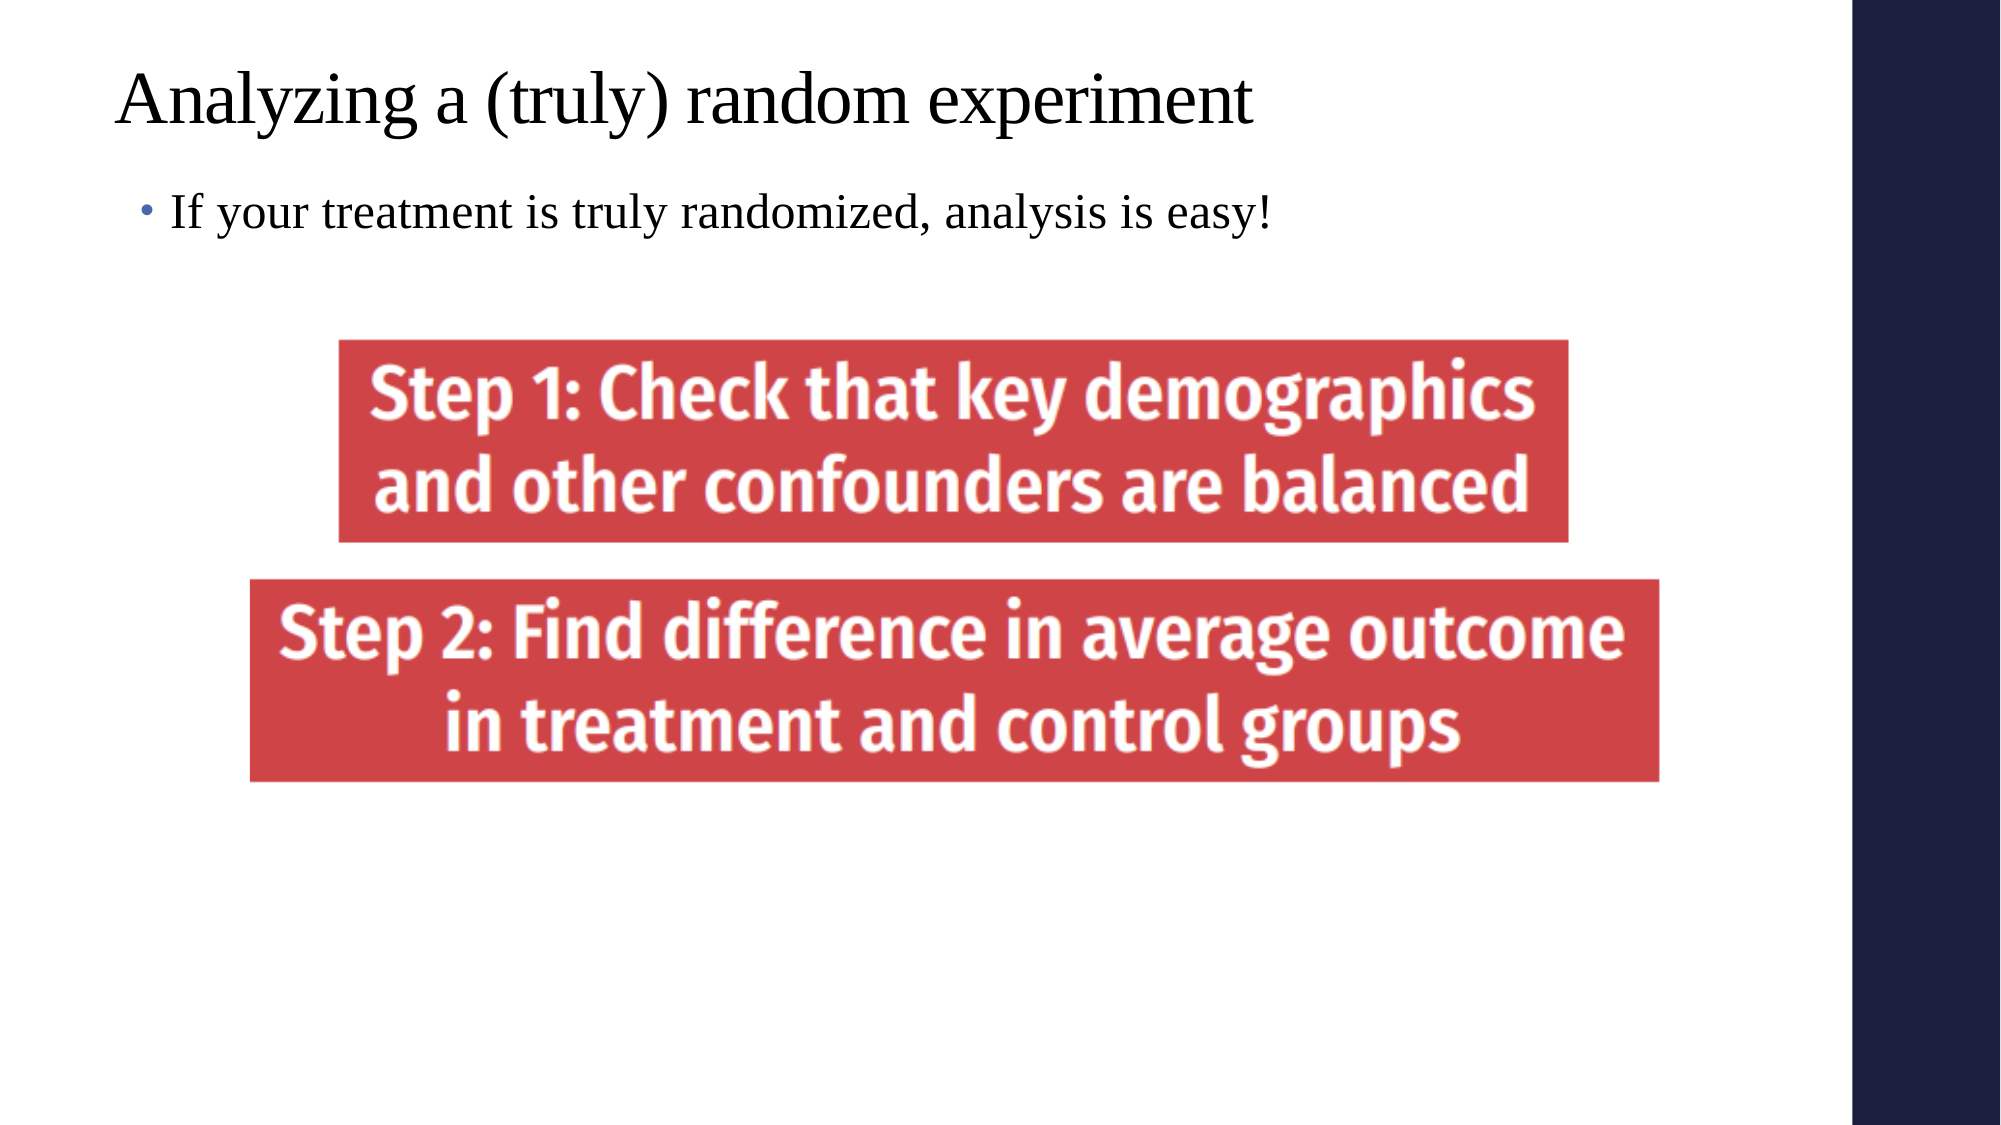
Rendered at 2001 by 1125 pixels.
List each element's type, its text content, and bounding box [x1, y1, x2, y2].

list If your treatment is truly randomized, analysis is easy! [125, 174, 1813, 1019]
picture [249, 299, 1663, 851]
title Analyzing a (truly) random experiment [99, 44, 1813, 148]
